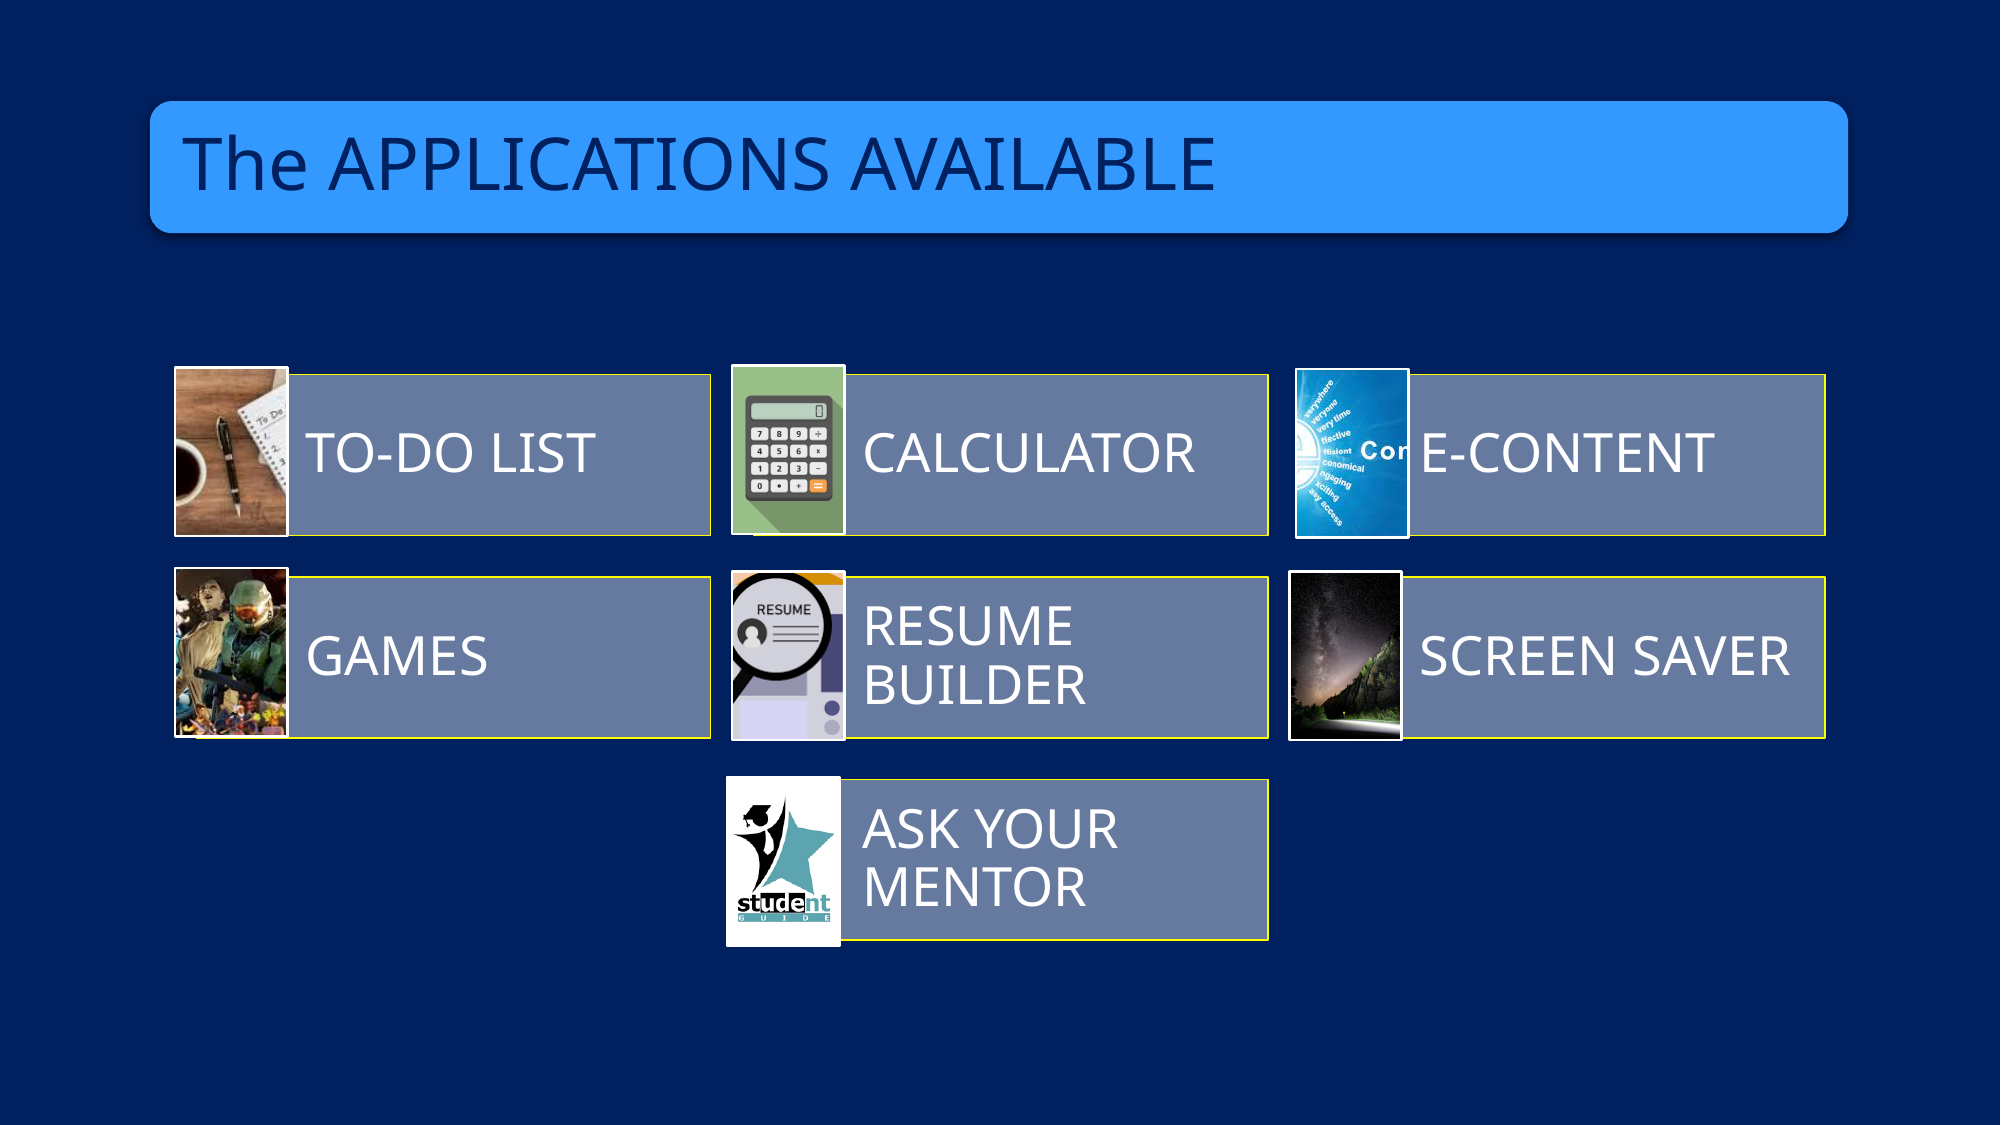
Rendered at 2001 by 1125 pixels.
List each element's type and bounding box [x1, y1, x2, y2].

text_box [149, 99, 1849, 235]
list [174, 317, 1826, 975]
